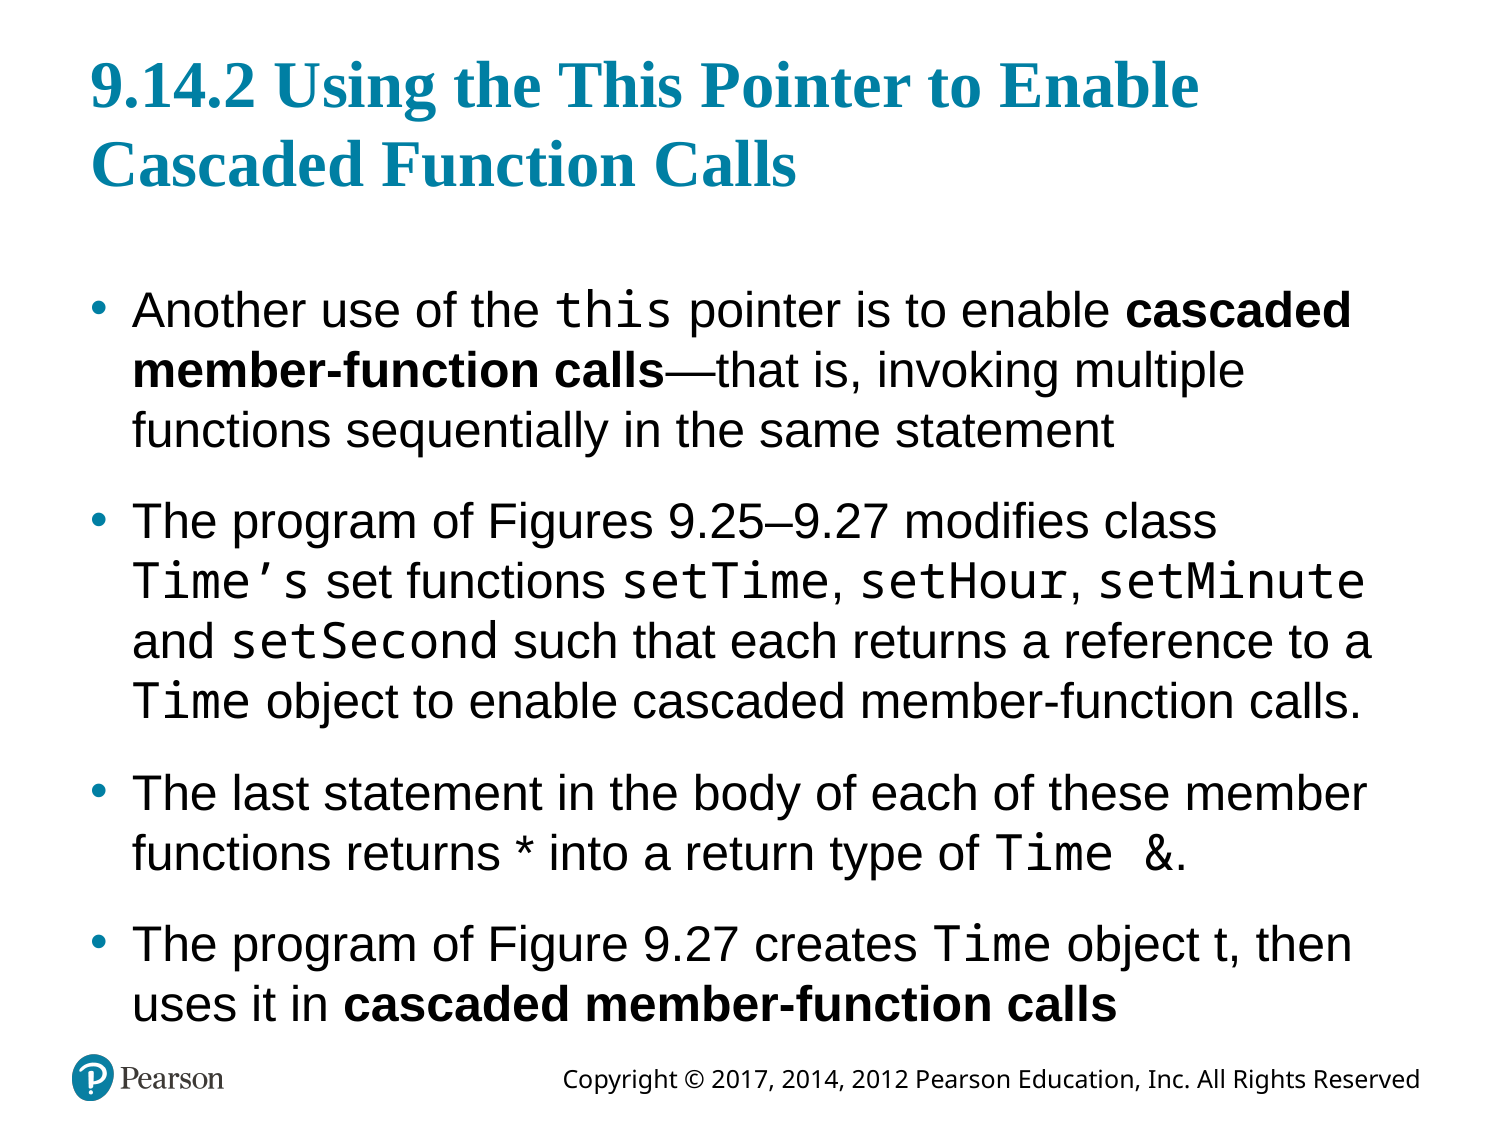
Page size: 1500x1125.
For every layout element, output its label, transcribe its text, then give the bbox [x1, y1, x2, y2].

list Another use of the this pointer is to enable cascaded member-function calls—that is, invoking multiple functions sequentially in the same statement The program of Figures 9.25–9.27 modifies class Time’s set functions setTime, setHour, setMinute and setSecond such that each returns a reference to a Time object to enable cascaded member-function calls. The last statement in the body of each of these member functions returns * into a return type of Time &. The program of Figure 9.27 creates Time object t, then uses it in cascaded member-function calls [75, 262, 1425, 1032]
picture [72, 1087, 83, 1101]
picture [98, 1054, 224, 1101]
title 9.14.2 Using the This Pointer to Enable Cascaded Function Calls [75, 0, 1425, 216]
picture [80, 1063, 106, 1088]
picture [72, 1054, 88, 1070]
